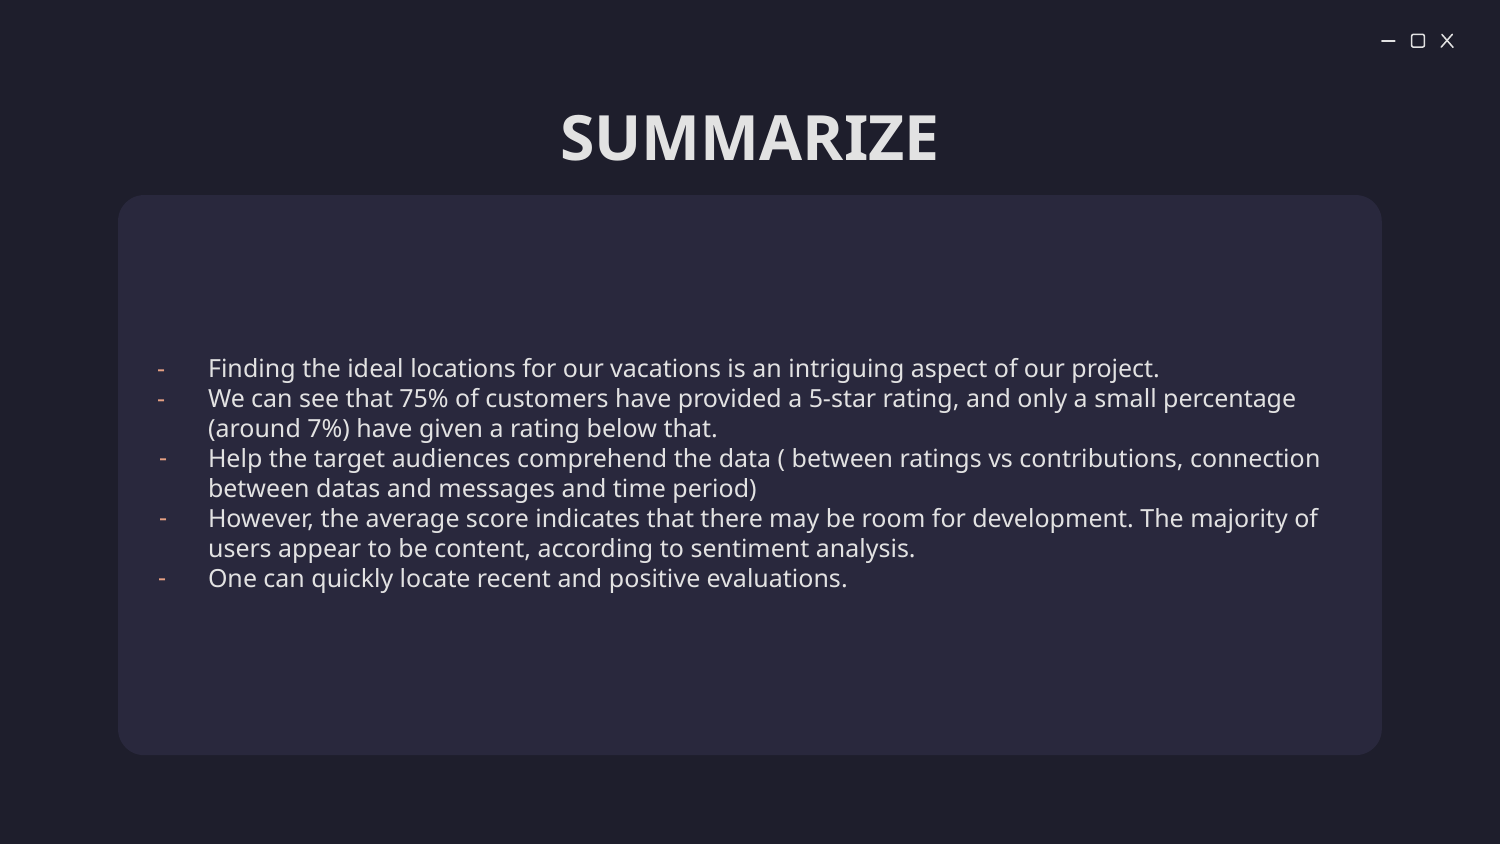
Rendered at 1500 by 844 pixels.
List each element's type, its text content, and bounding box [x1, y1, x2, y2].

title SUMMARIZE [118, 88, 1382, 183]
list Finding the ideal locations for our vacations is an intriguing aspect of our project. We can see that 75% of customers have provided a 5-star rating, and only a small percentage (around 7%) have given a rating below that. Help the target audiences comprehend the data ( between ratings vs contributions, connection between datas and messages and time period) However, the average score indicates that there may be room for development. The majority of users appear to be content, according to sentiment analysis. One can quickly locate recent and positive evaluations. [118, 195, 1382, 750]
